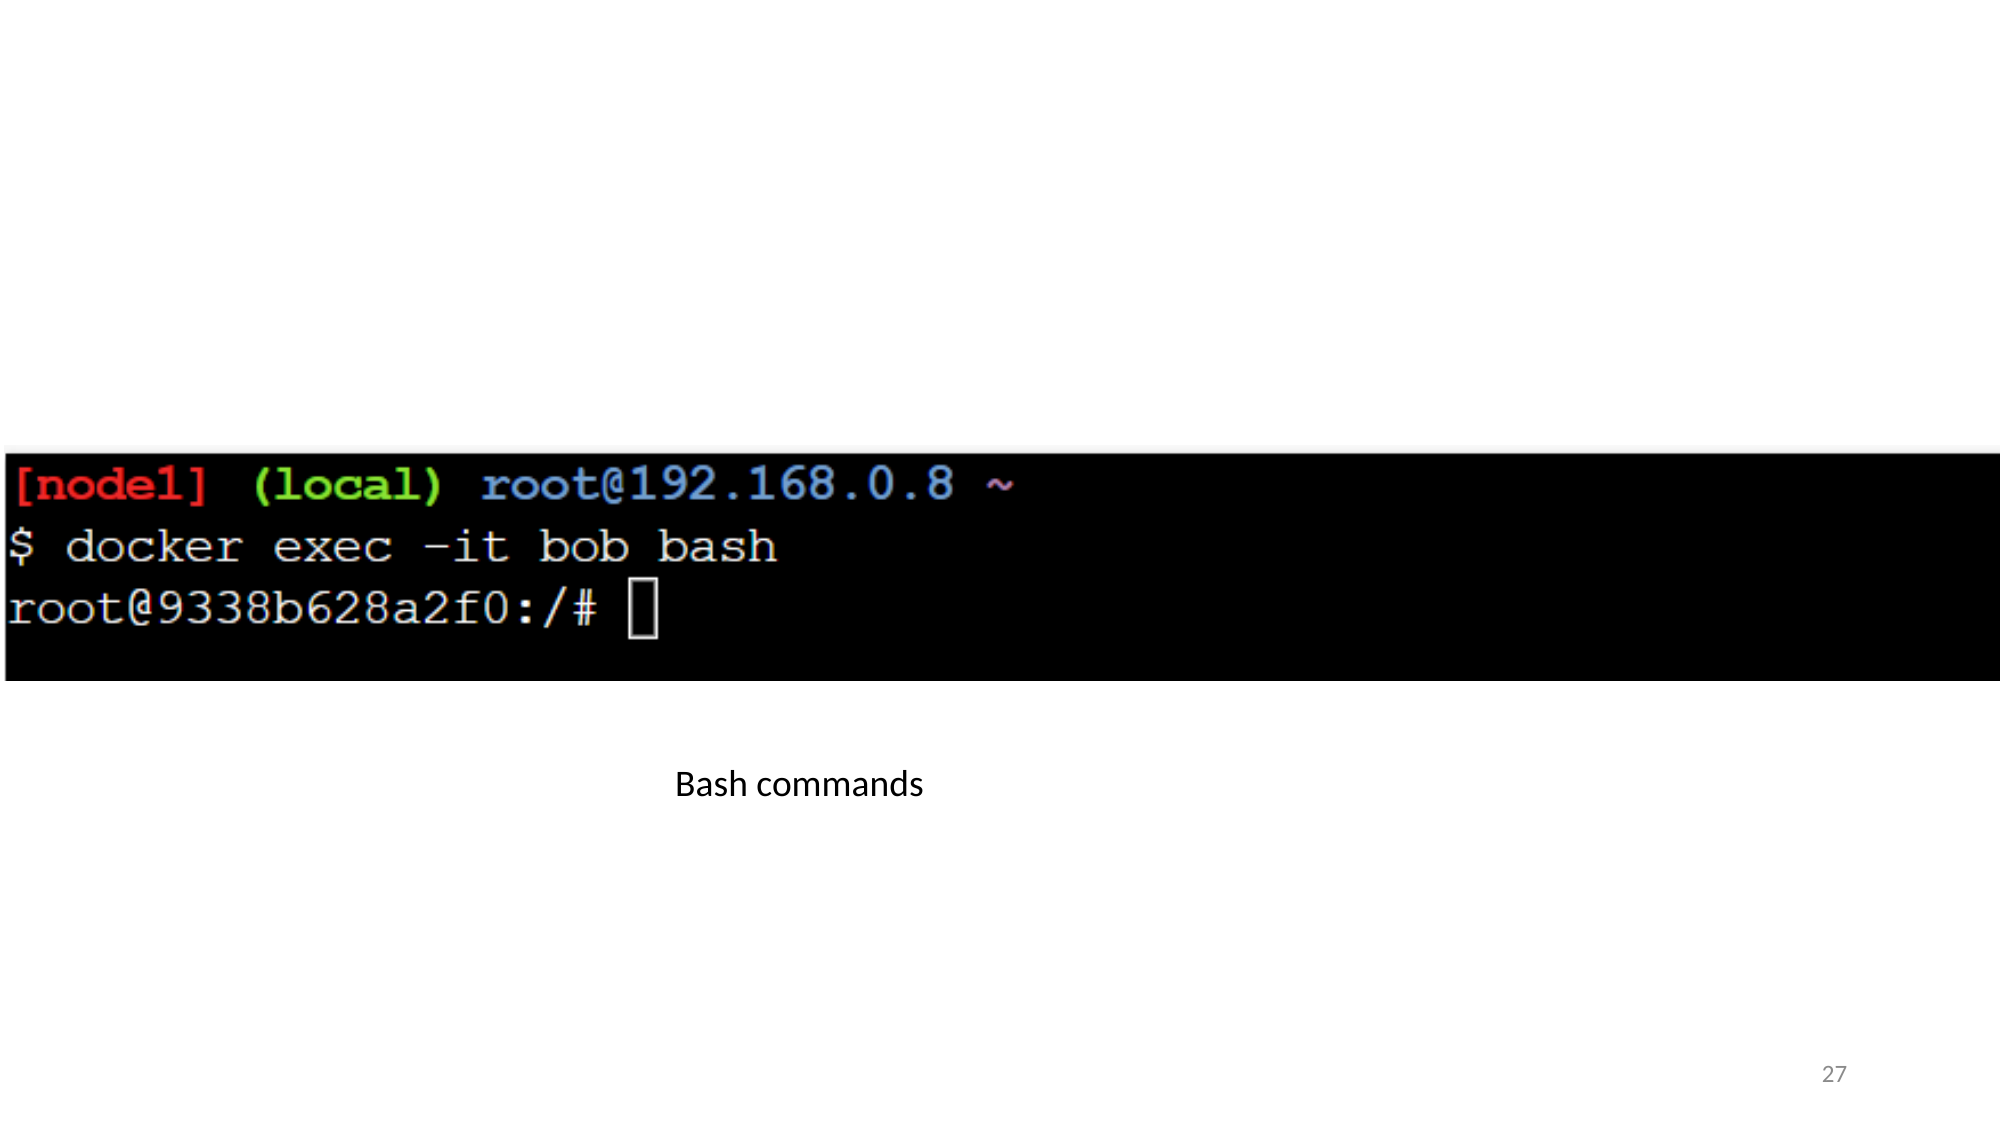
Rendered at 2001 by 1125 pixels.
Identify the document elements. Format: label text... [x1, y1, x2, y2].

picture [4, 445, 2000, 681]
text_box Bash commands [660, 751, 940, 812]
slide_number 27 [1412, 1042, 1863, 1103]
